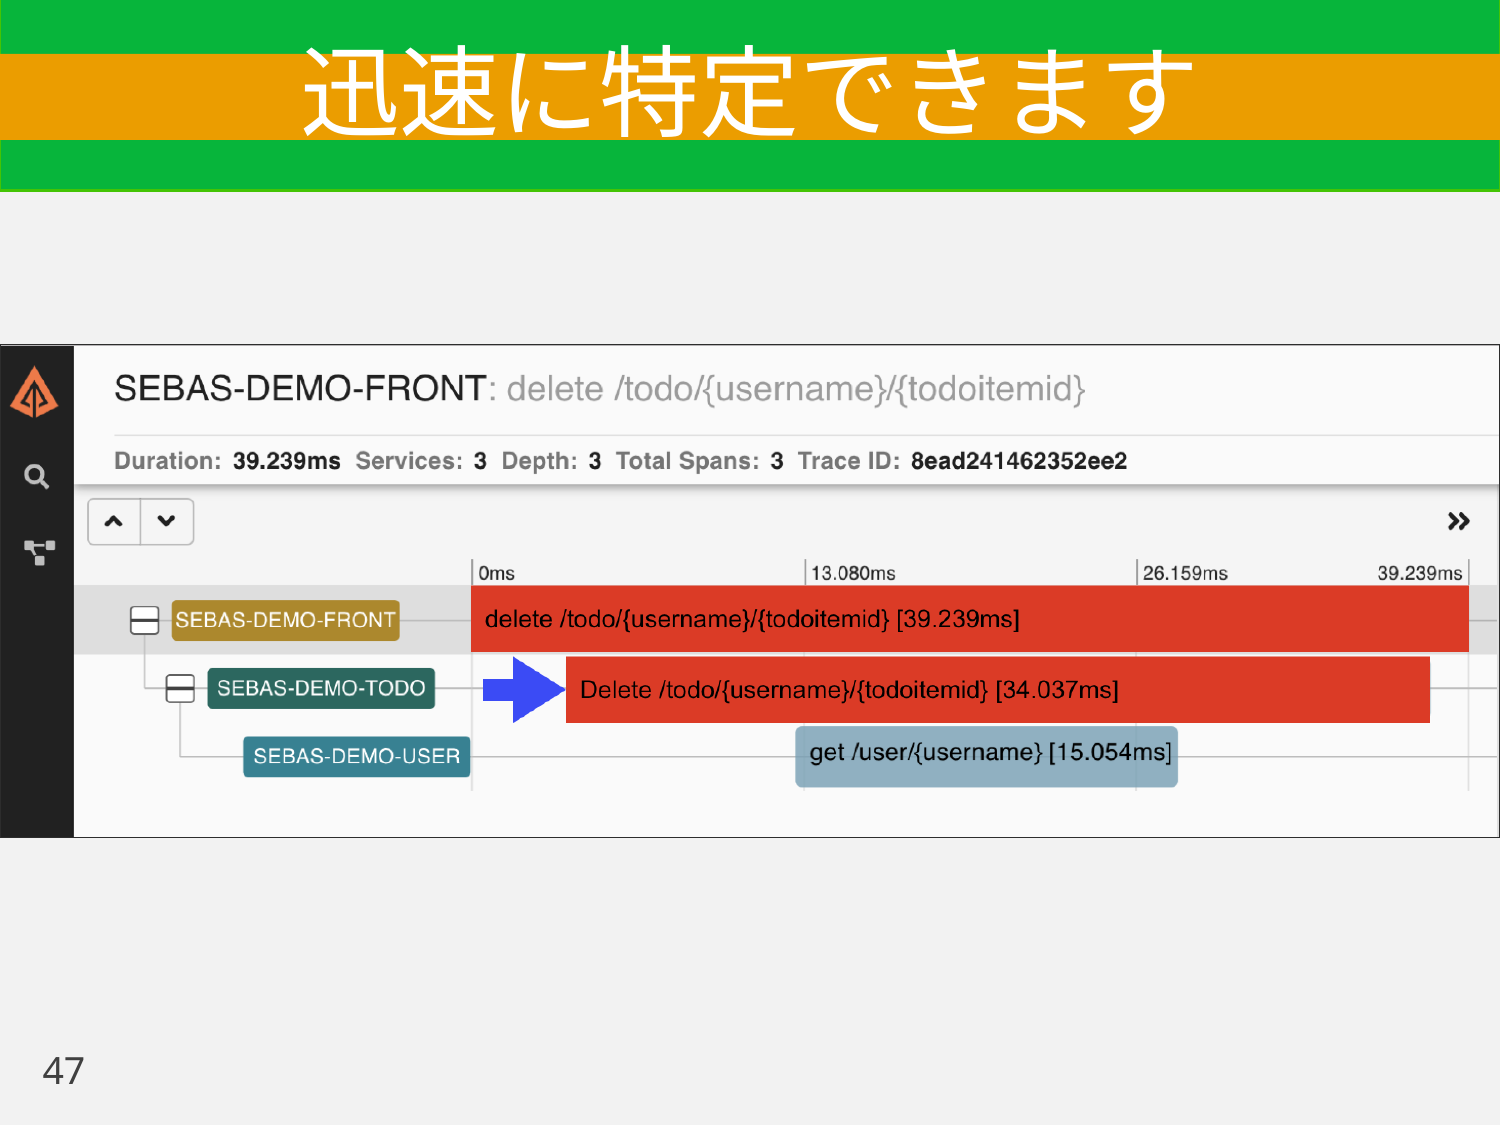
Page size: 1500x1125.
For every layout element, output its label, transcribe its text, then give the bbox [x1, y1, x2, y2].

slide_number 47 [27, 1042, 146, 1102]
title 迅速に特定できます [0, 53, 1500, 140]
picture [0, 344, 1500, 838]
